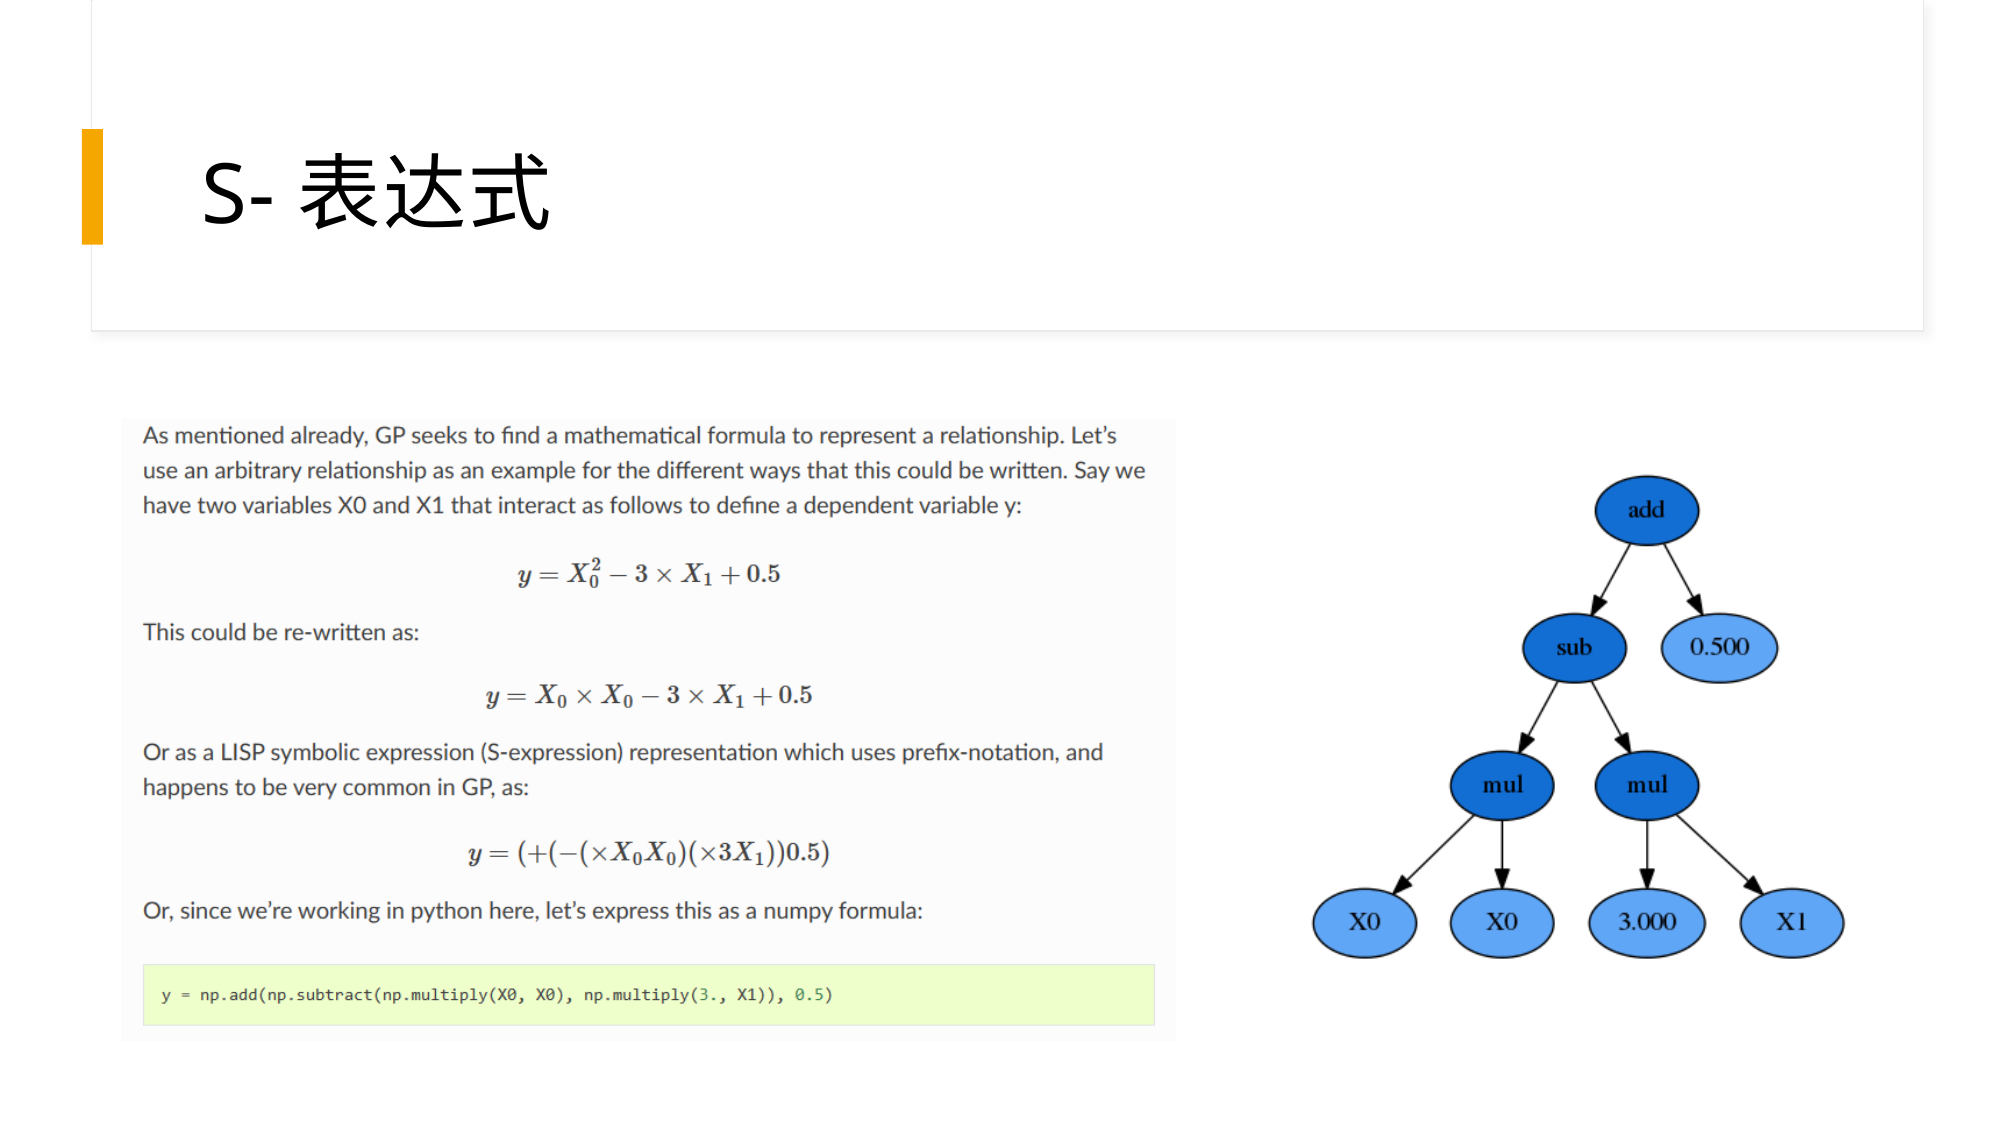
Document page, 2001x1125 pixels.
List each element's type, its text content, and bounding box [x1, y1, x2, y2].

title S-表达式 [183, 90, 1851, 284]
picture [121, 419, 1176, 1041]
picture [1306, 469, 1851, 966]
